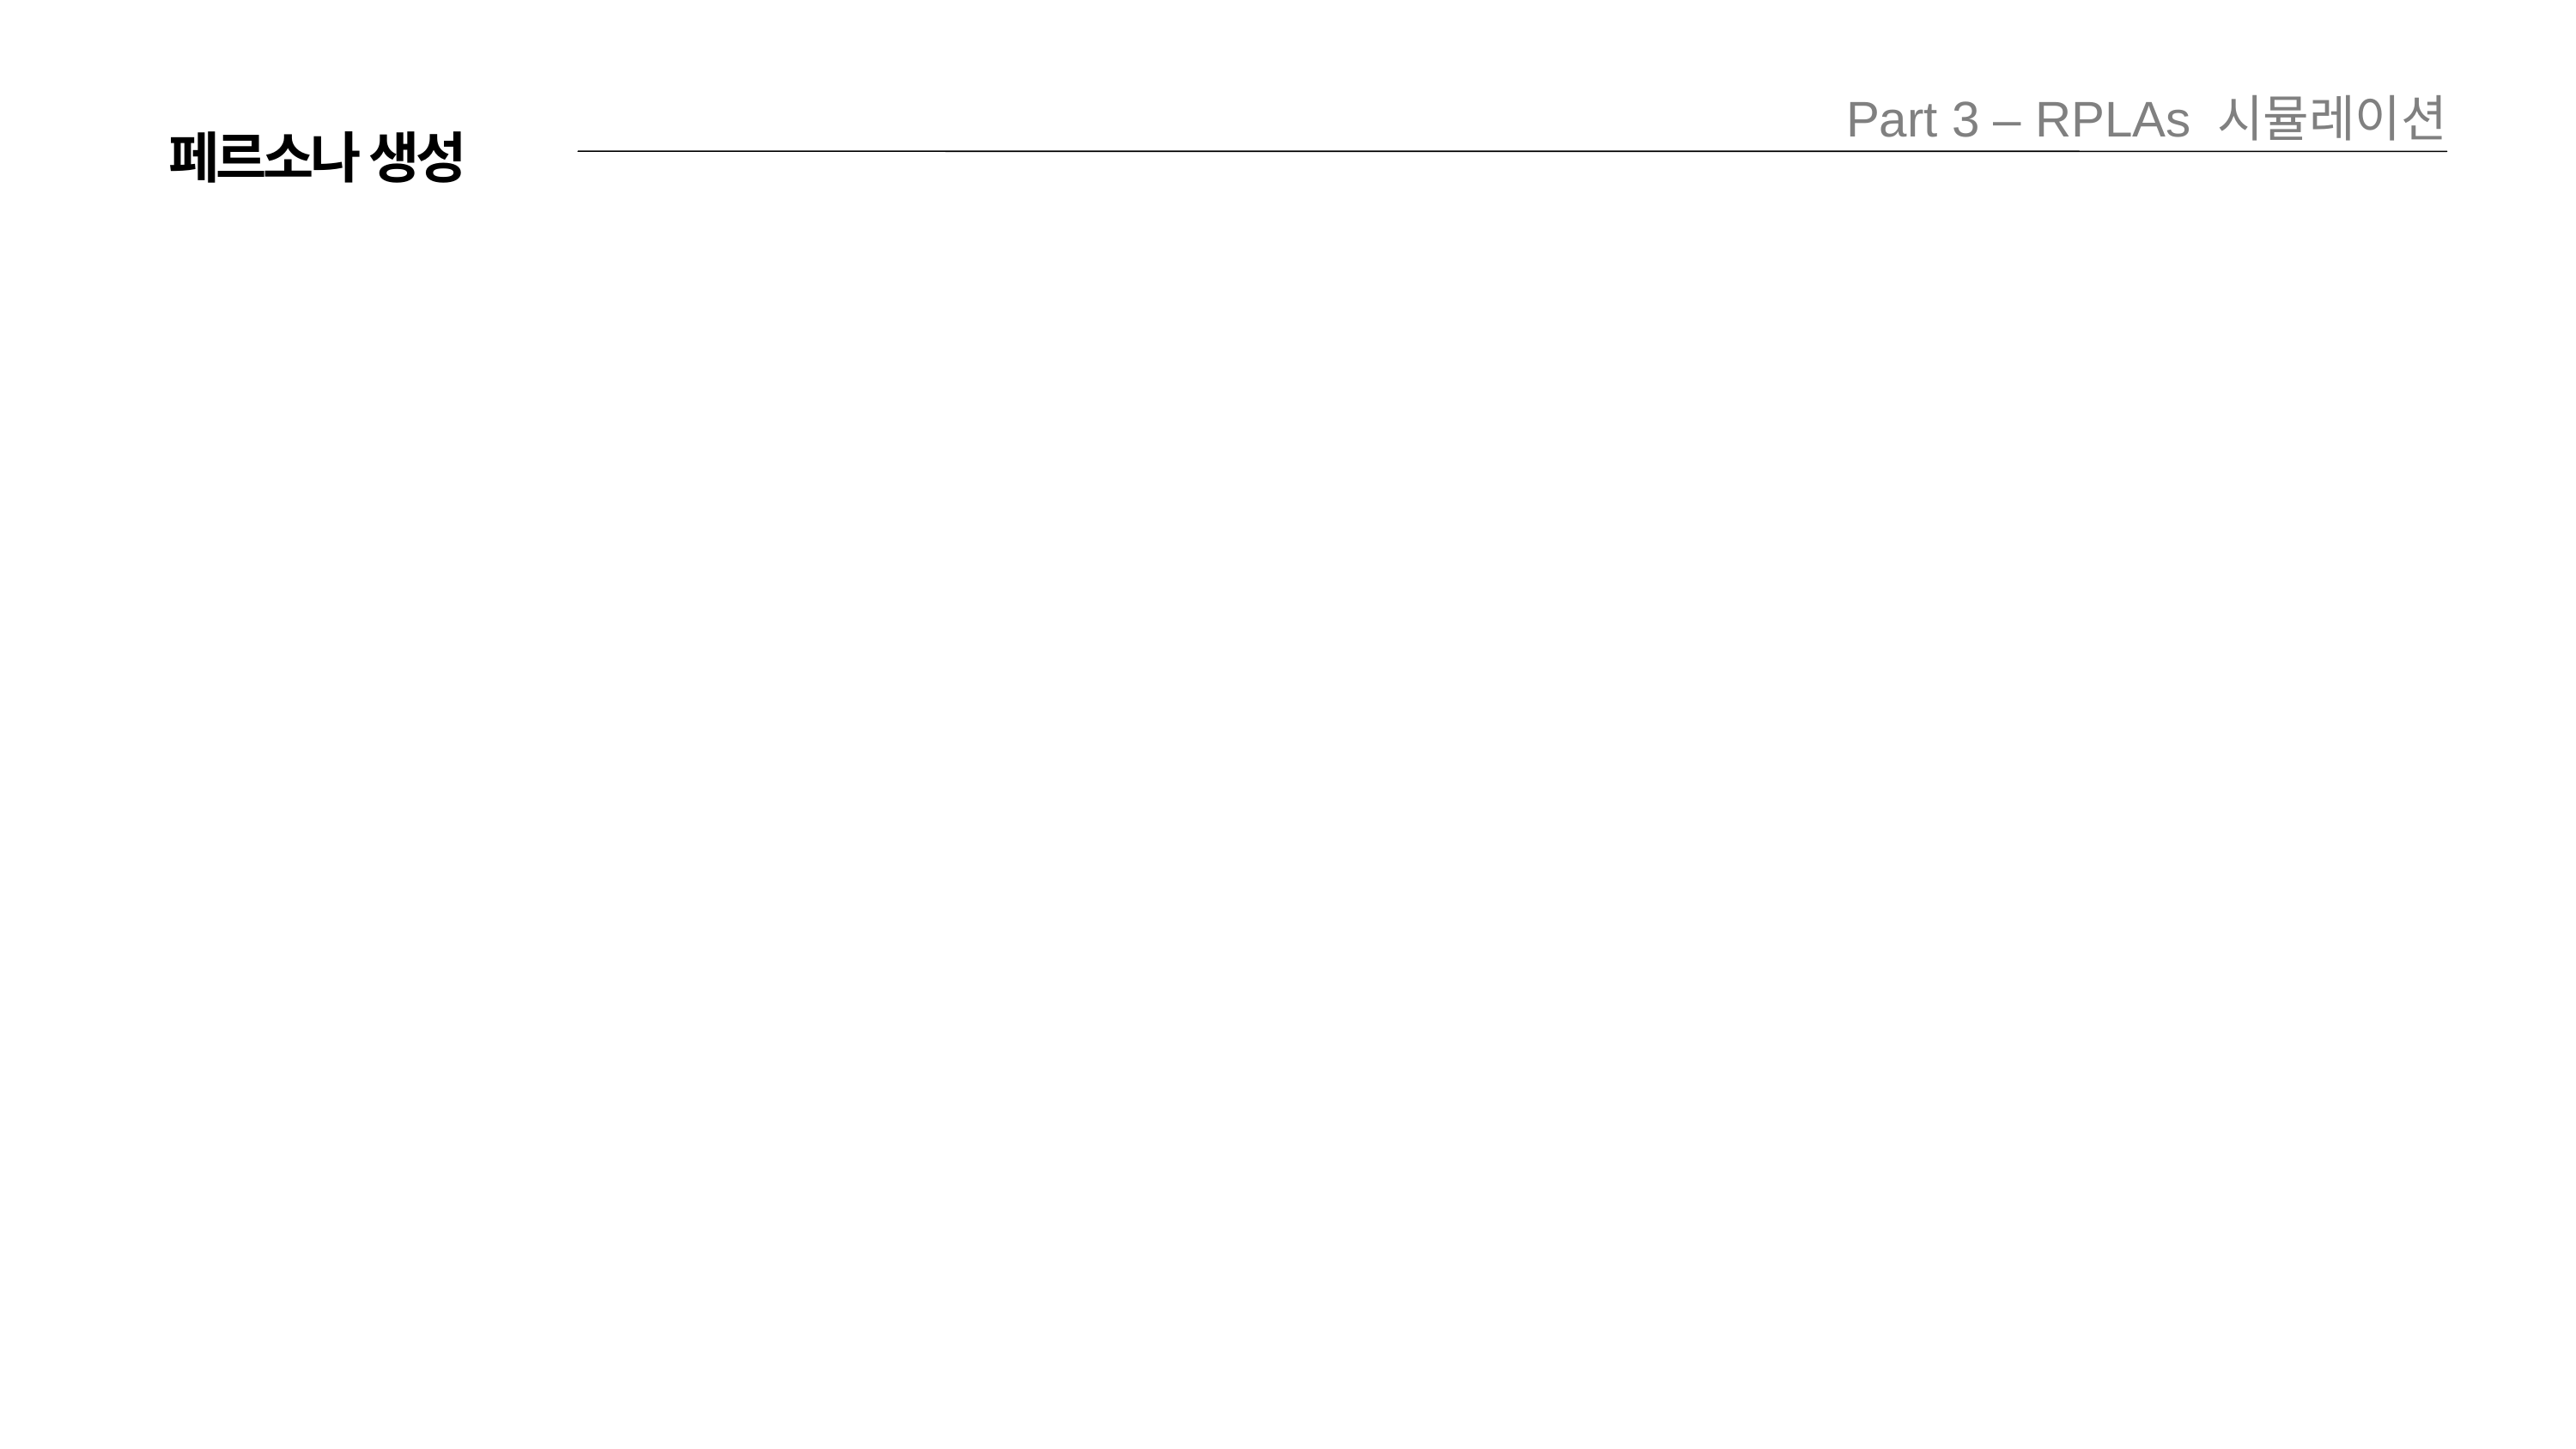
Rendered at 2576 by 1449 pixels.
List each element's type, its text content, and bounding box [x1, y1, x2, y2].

text_box Part 3 – RPLAs 시뮬레이션 [1630, 76, 2447, 218]
text_box 페르소나 생성 [168, 112, 696, 190]
